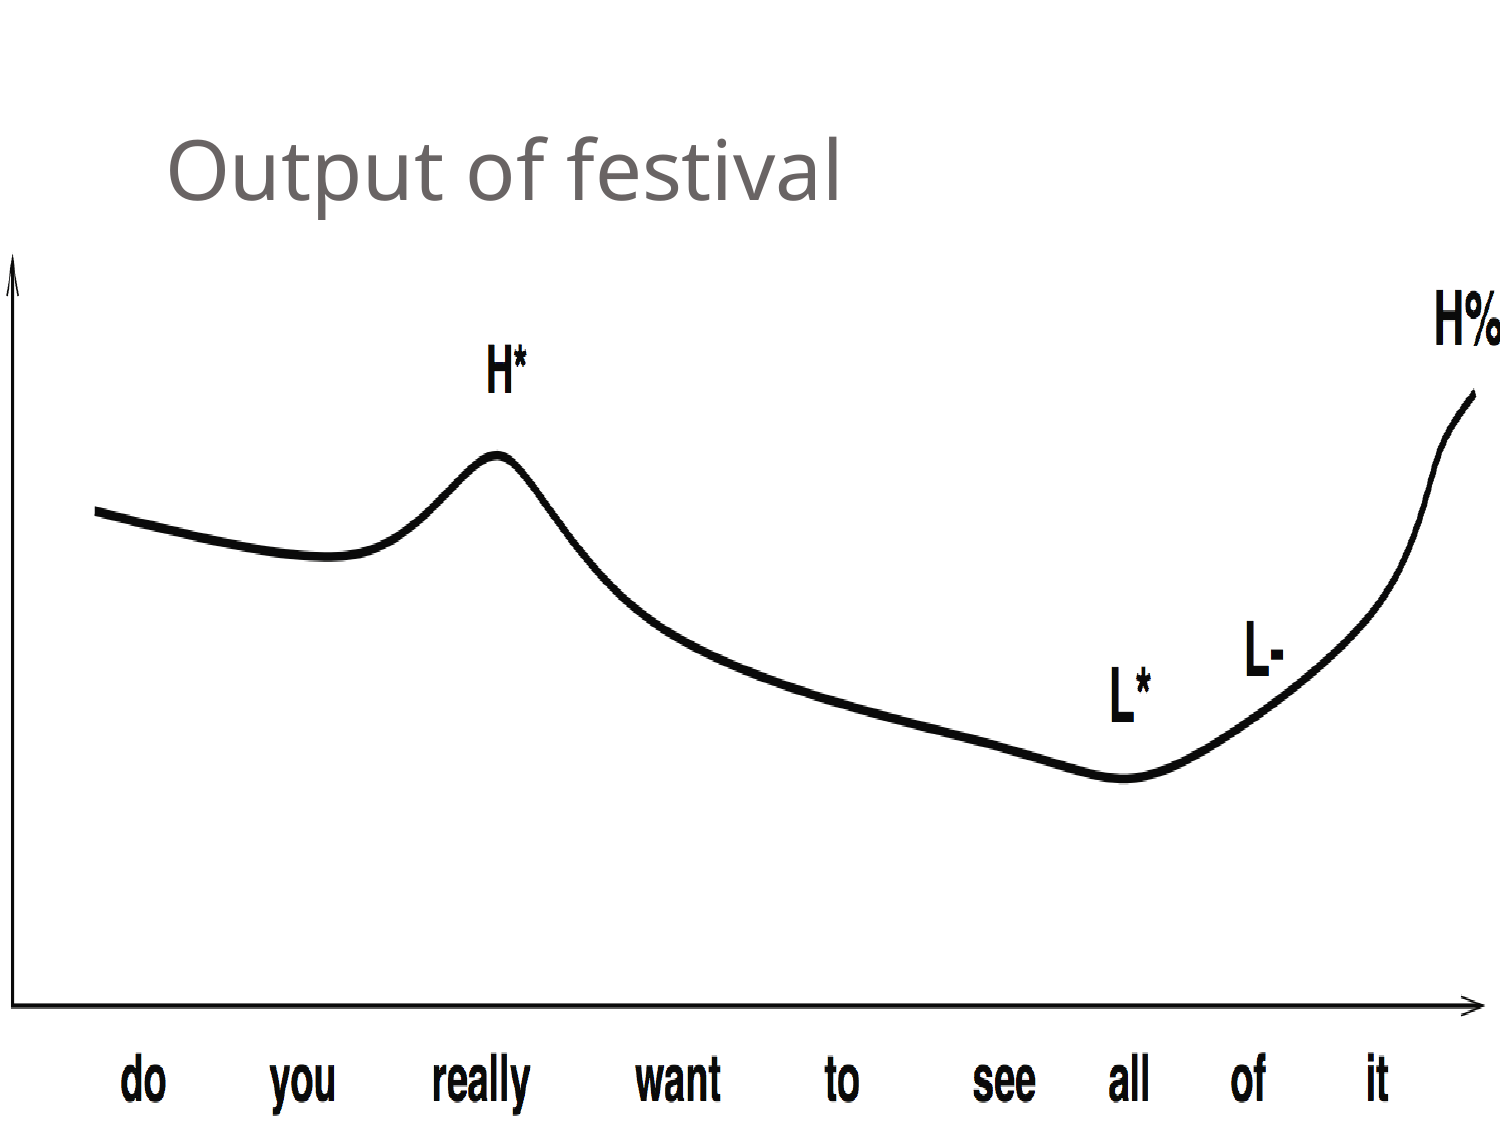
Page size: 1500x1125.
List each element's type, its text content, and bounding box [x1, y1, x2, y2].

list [0, 237, 1500, 1125]
title Output of festival [149, 44, 1426, 233]
